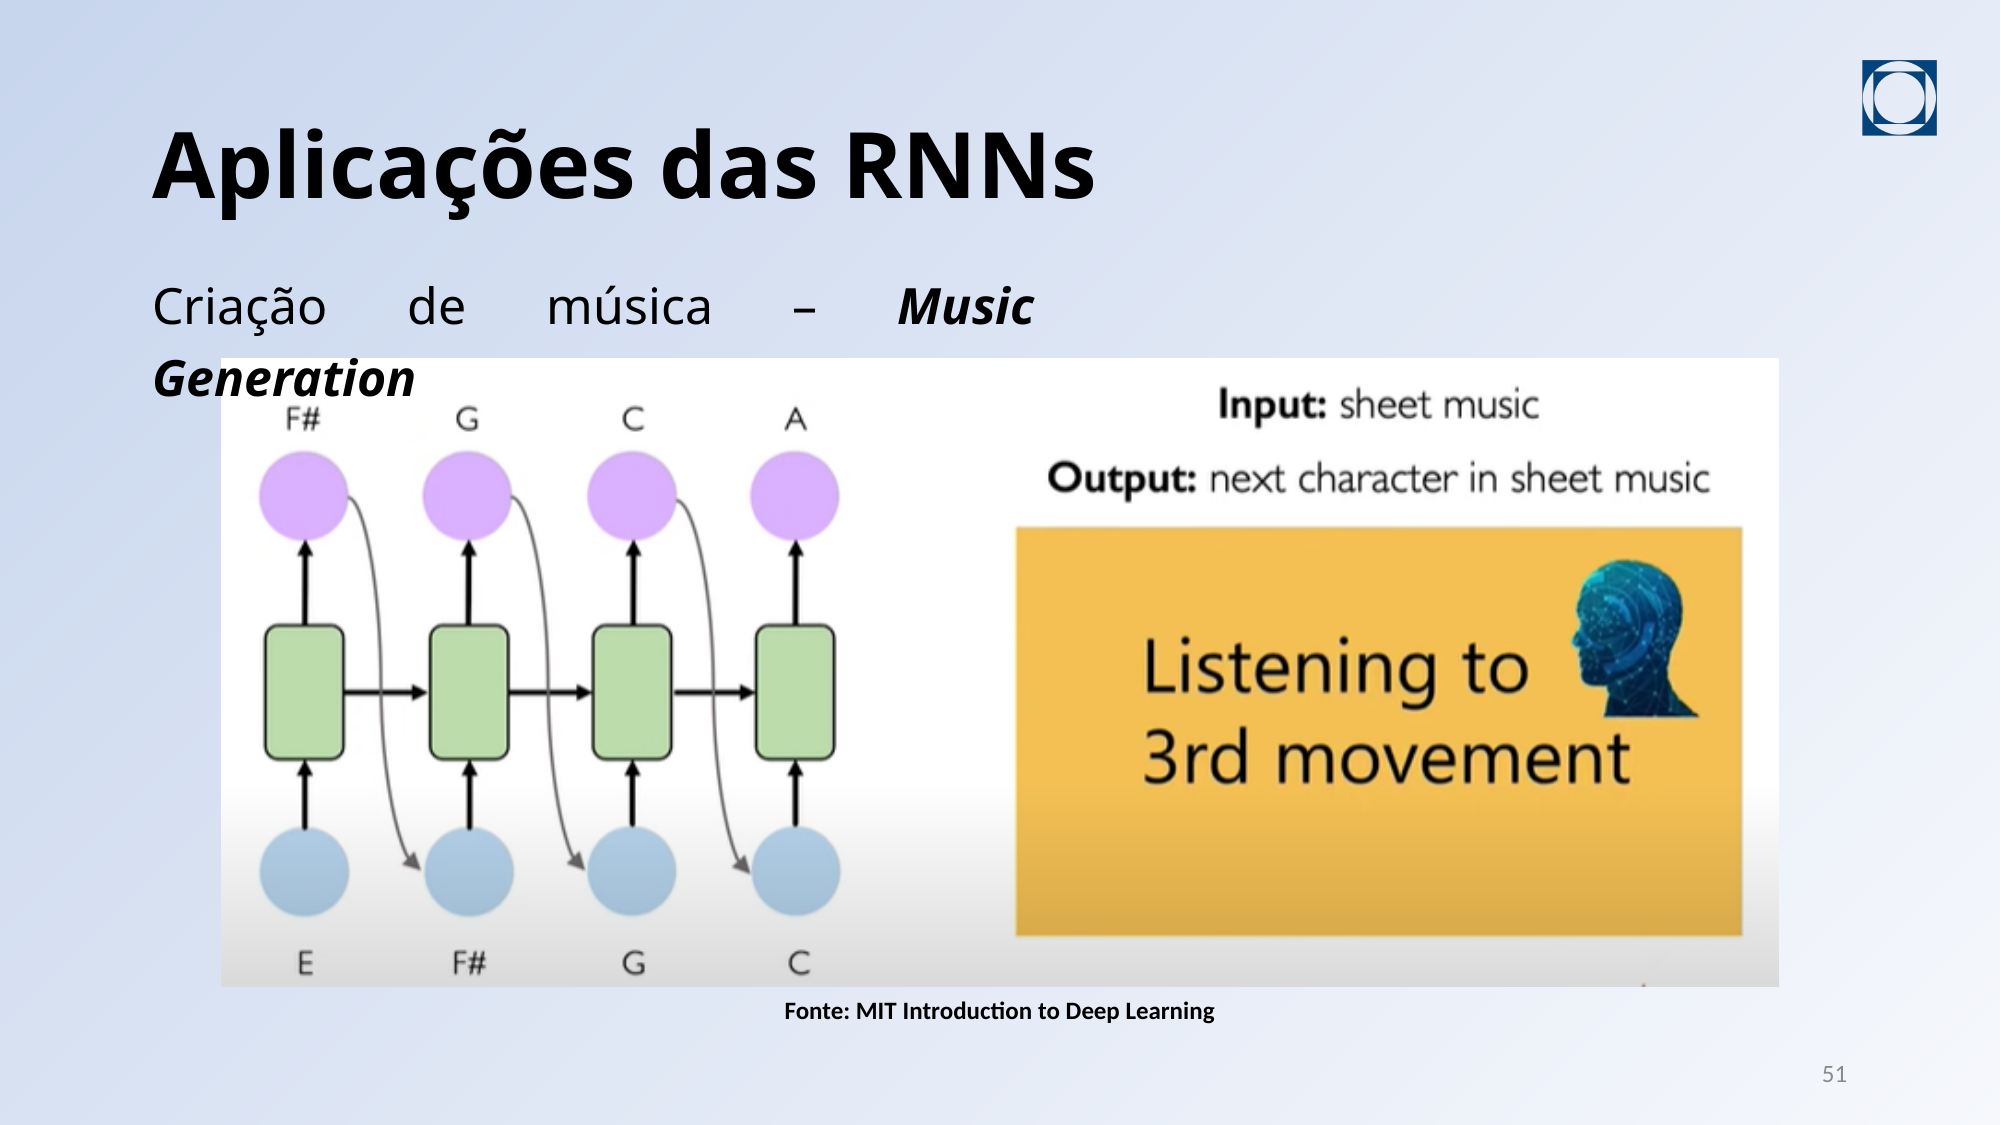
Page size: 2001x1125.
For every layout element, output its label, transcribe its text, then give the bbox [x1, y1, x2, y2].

picture [1862, 59, 1939, 137]
title Aplicações das RNNs [137, 59, 1863, 278]
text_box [221, 358, 1779, 1033]
slide_number 51 [1412, 1042, 1863, 1103]
list Criação de música – Music Generation [137, 254, 1050, 349]
